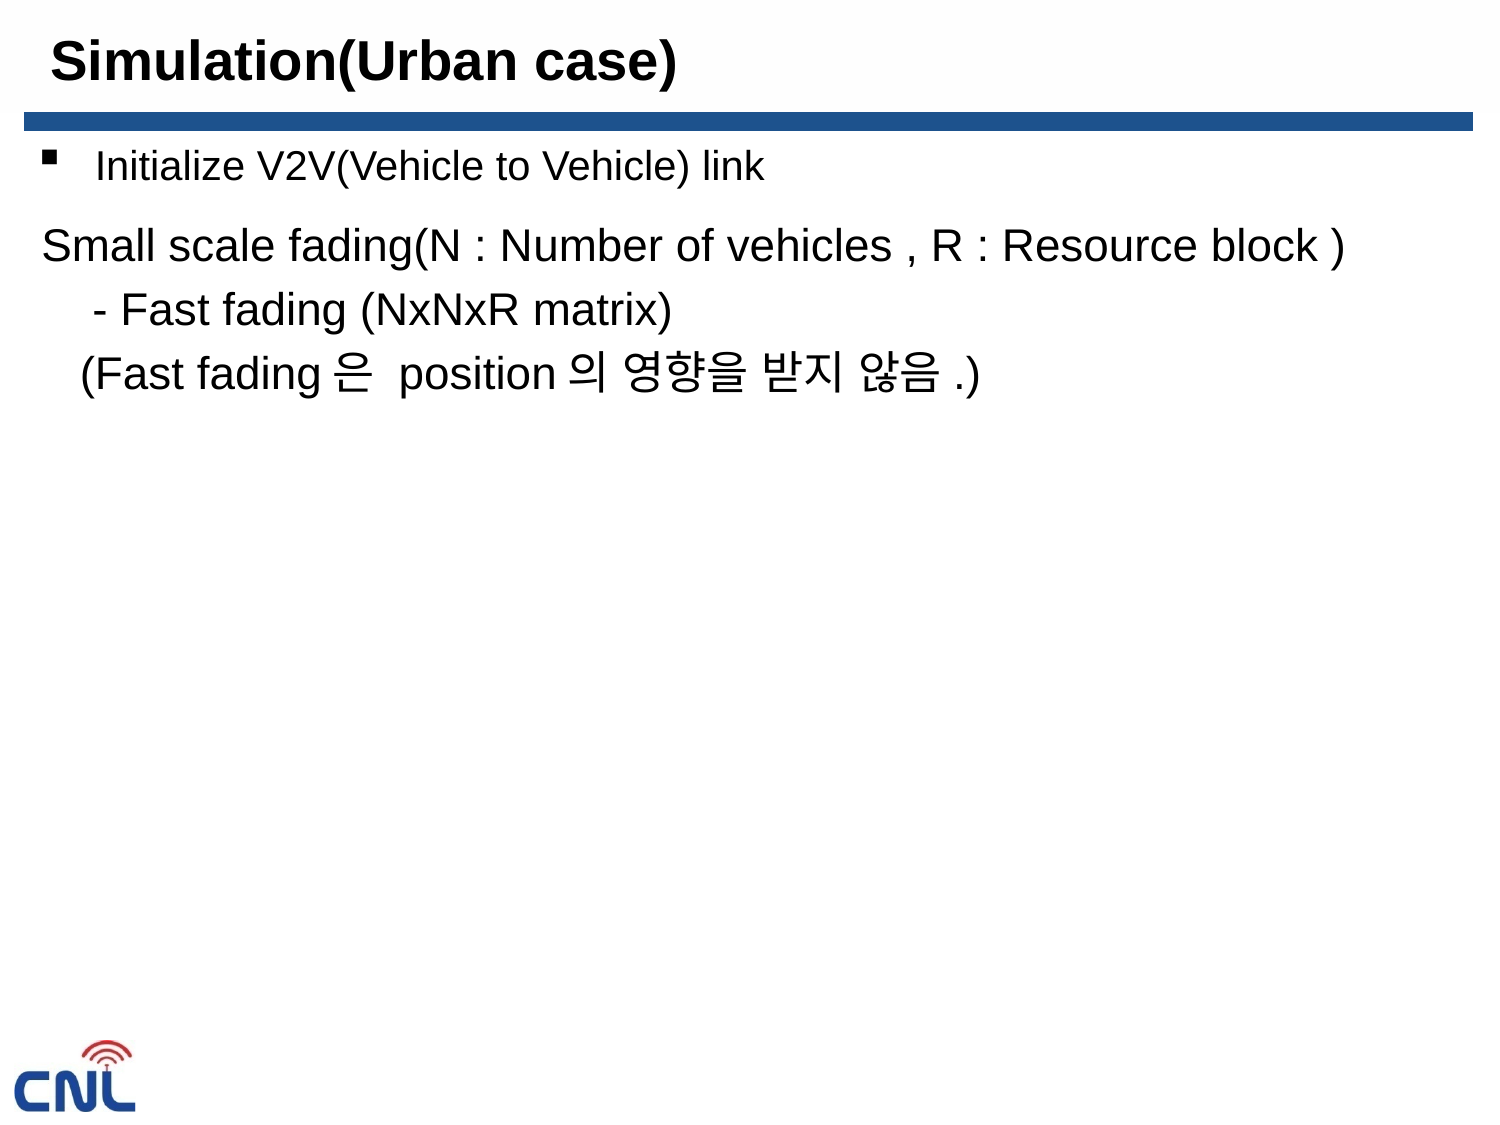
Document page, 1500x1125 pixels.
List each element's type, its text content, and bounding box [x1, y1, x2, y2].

picture [0, 0, 1500, 112]
title Simulation(Urban case) [35, 1, 1461, 114]
text_box Small scale fading(N : Number of vehicles , R : Resource block ) - Fast fading (NxNxR matrix) (Fast fading은 position의 영향을 받지 않음.) [26, 207, 1474, 1112]
text_box Initialize V2V(Vehicle to Vehicle) link [23, 131, 886, 197]
picture [14, 1040, 26, 1112]
